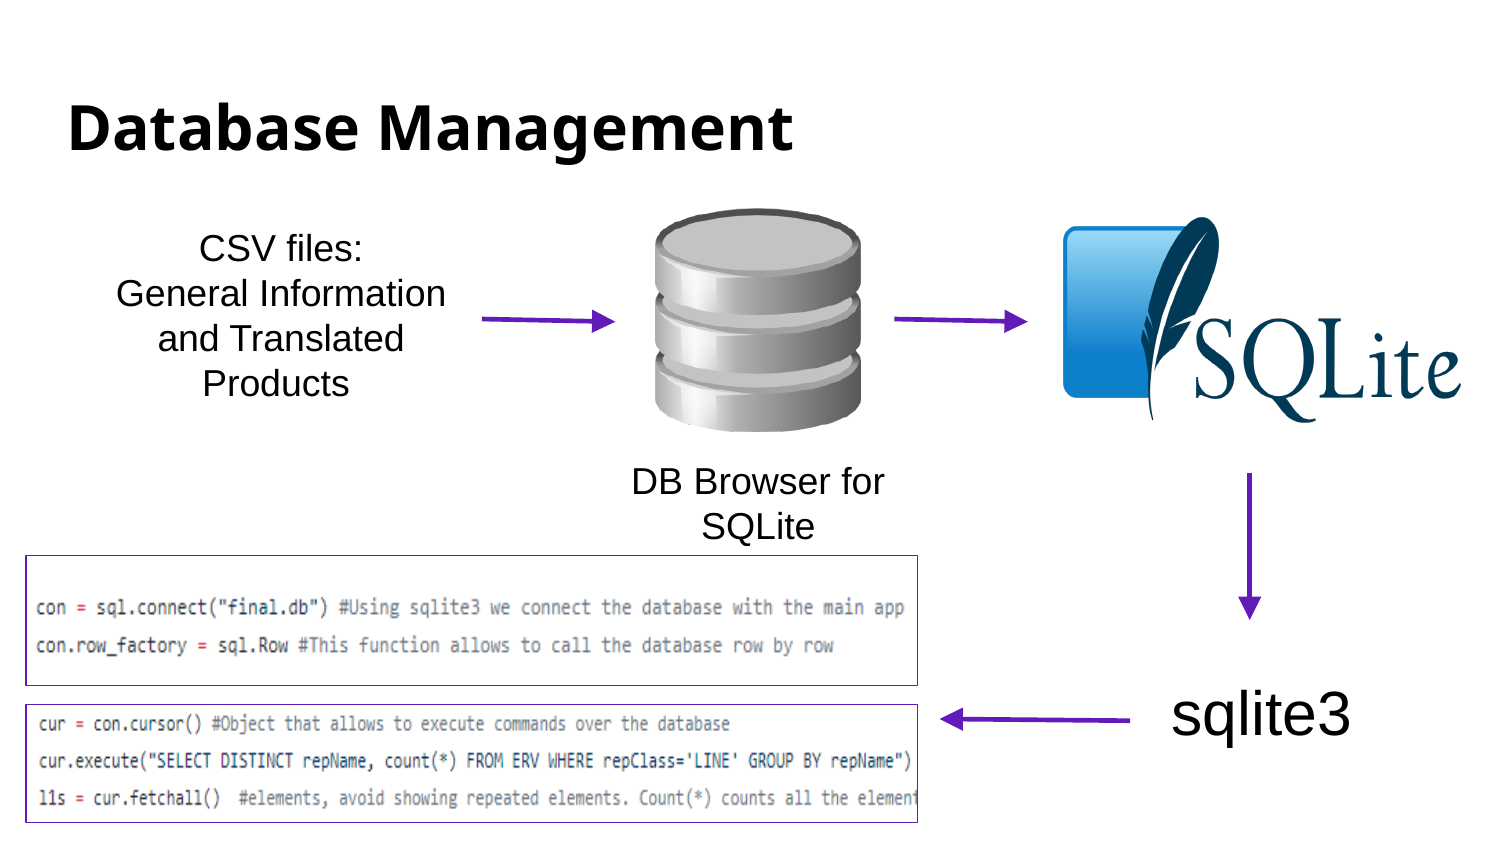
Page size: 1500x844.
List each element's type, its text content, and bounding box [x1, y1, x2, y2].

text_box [894, 318, 1028, 322]
title Database Management [51, 72, 1449, 176]
picture [646, 208, 870, 432]
picture [1052, 204, 1473, 437]
text_box CSV files: General Information and Translated Products [83, 208, 480, 432]
picture [26, 704, 917, 823]
text_box sqlite3 [1098, 657, 1426, 787]
picture [26, 555, 917, 685]
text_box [481, 318, 616, 322]
text_box DB Browser for SQLite [560, 442, 957, 571]
